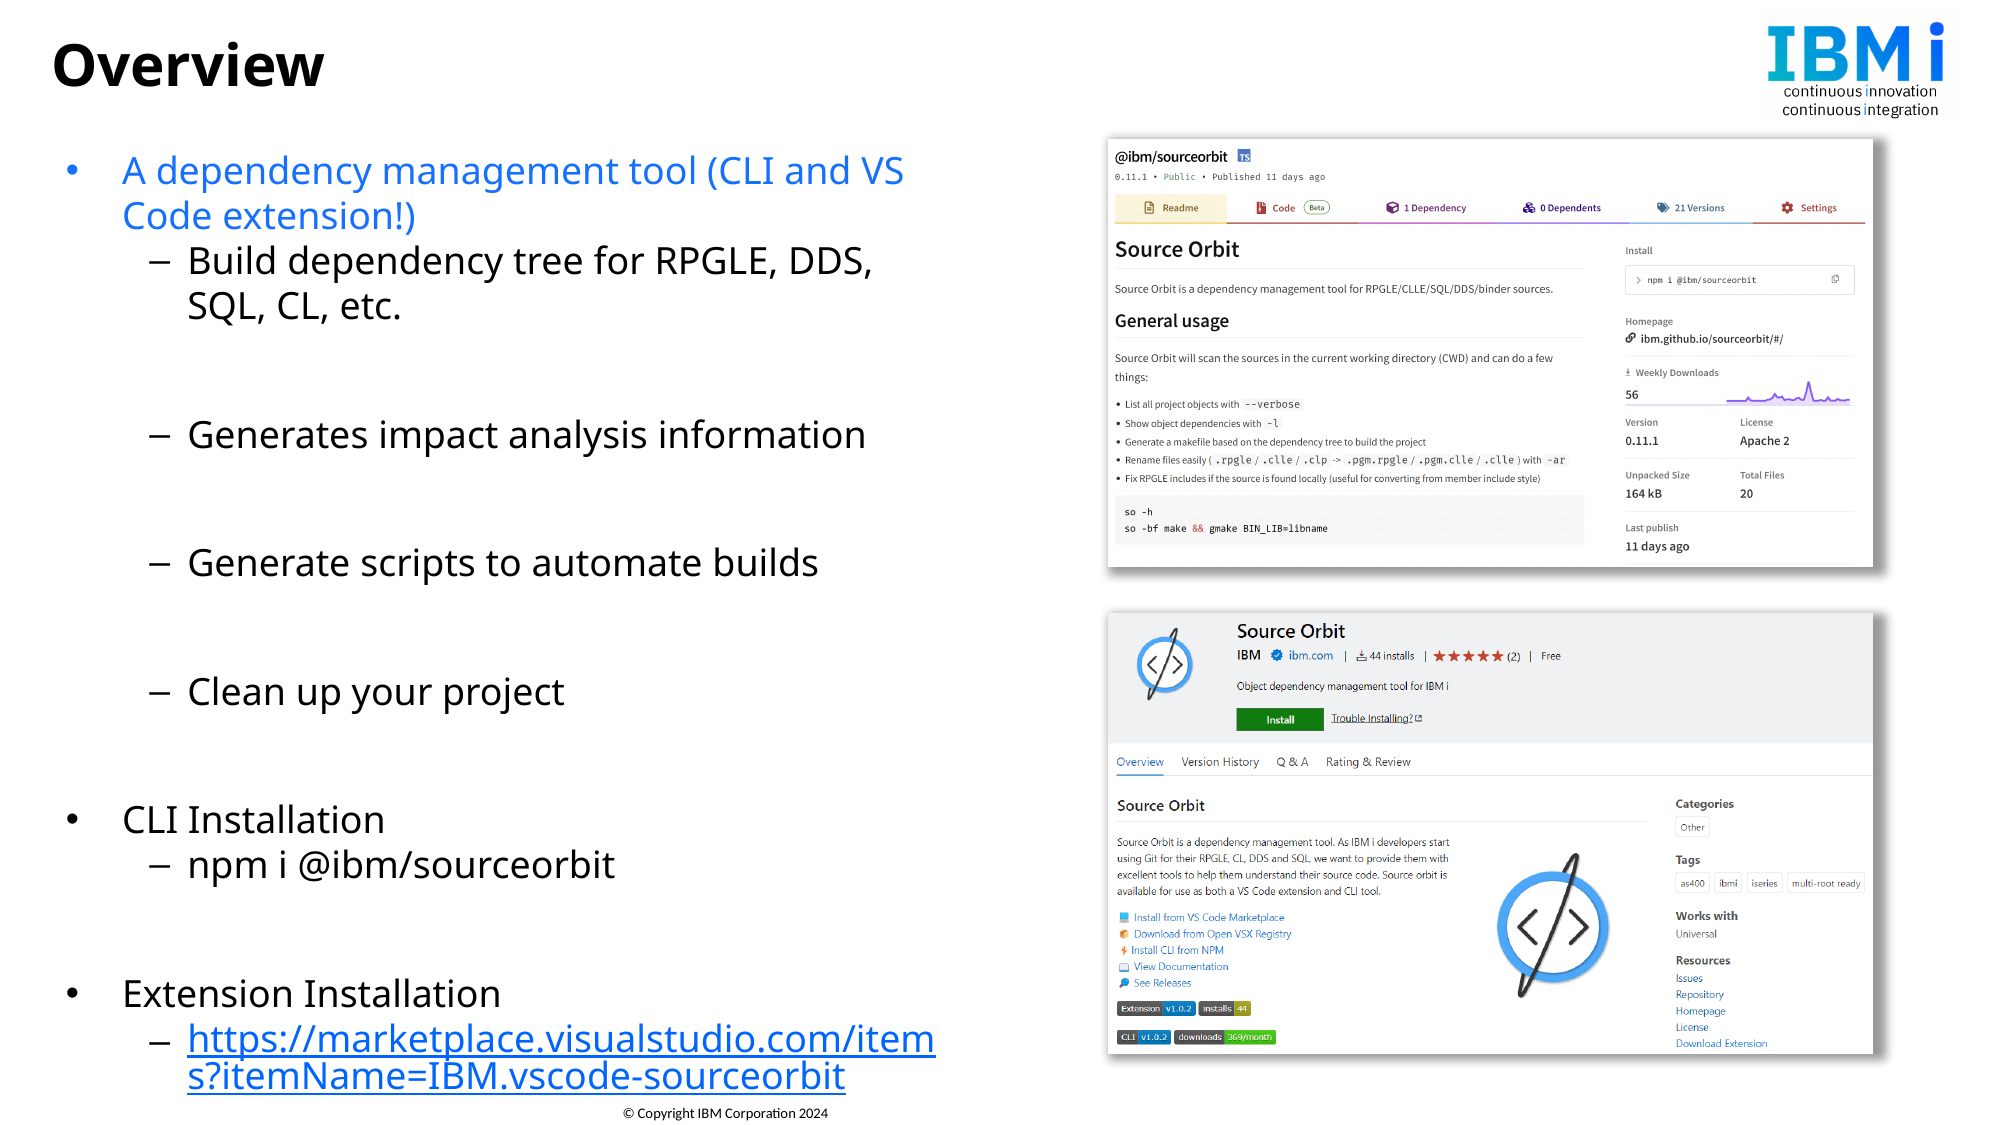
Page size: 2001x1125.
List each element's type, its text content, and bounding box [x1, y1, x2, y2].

picture [1108, 613, 1873, 1054]
picture [1761, 5, 1961, 124]
list A dependency management tool (CLI and VS Code extension!) Build dependency tree for RPGLE, DDS, SQL, CL, etc. Generates impact analysis information Generate scripts to automate builds Clean up your project CLI Installation npm i @ibm/sourceorbit Extension Installation https://marketplace.visualstudio.com/items?itemName=IBM.vscode-sourceorbit [51, 139, 953, 1028]
picture [1108, 139, 1873, 568]
title Overview [51, 36, 1721, 101]
